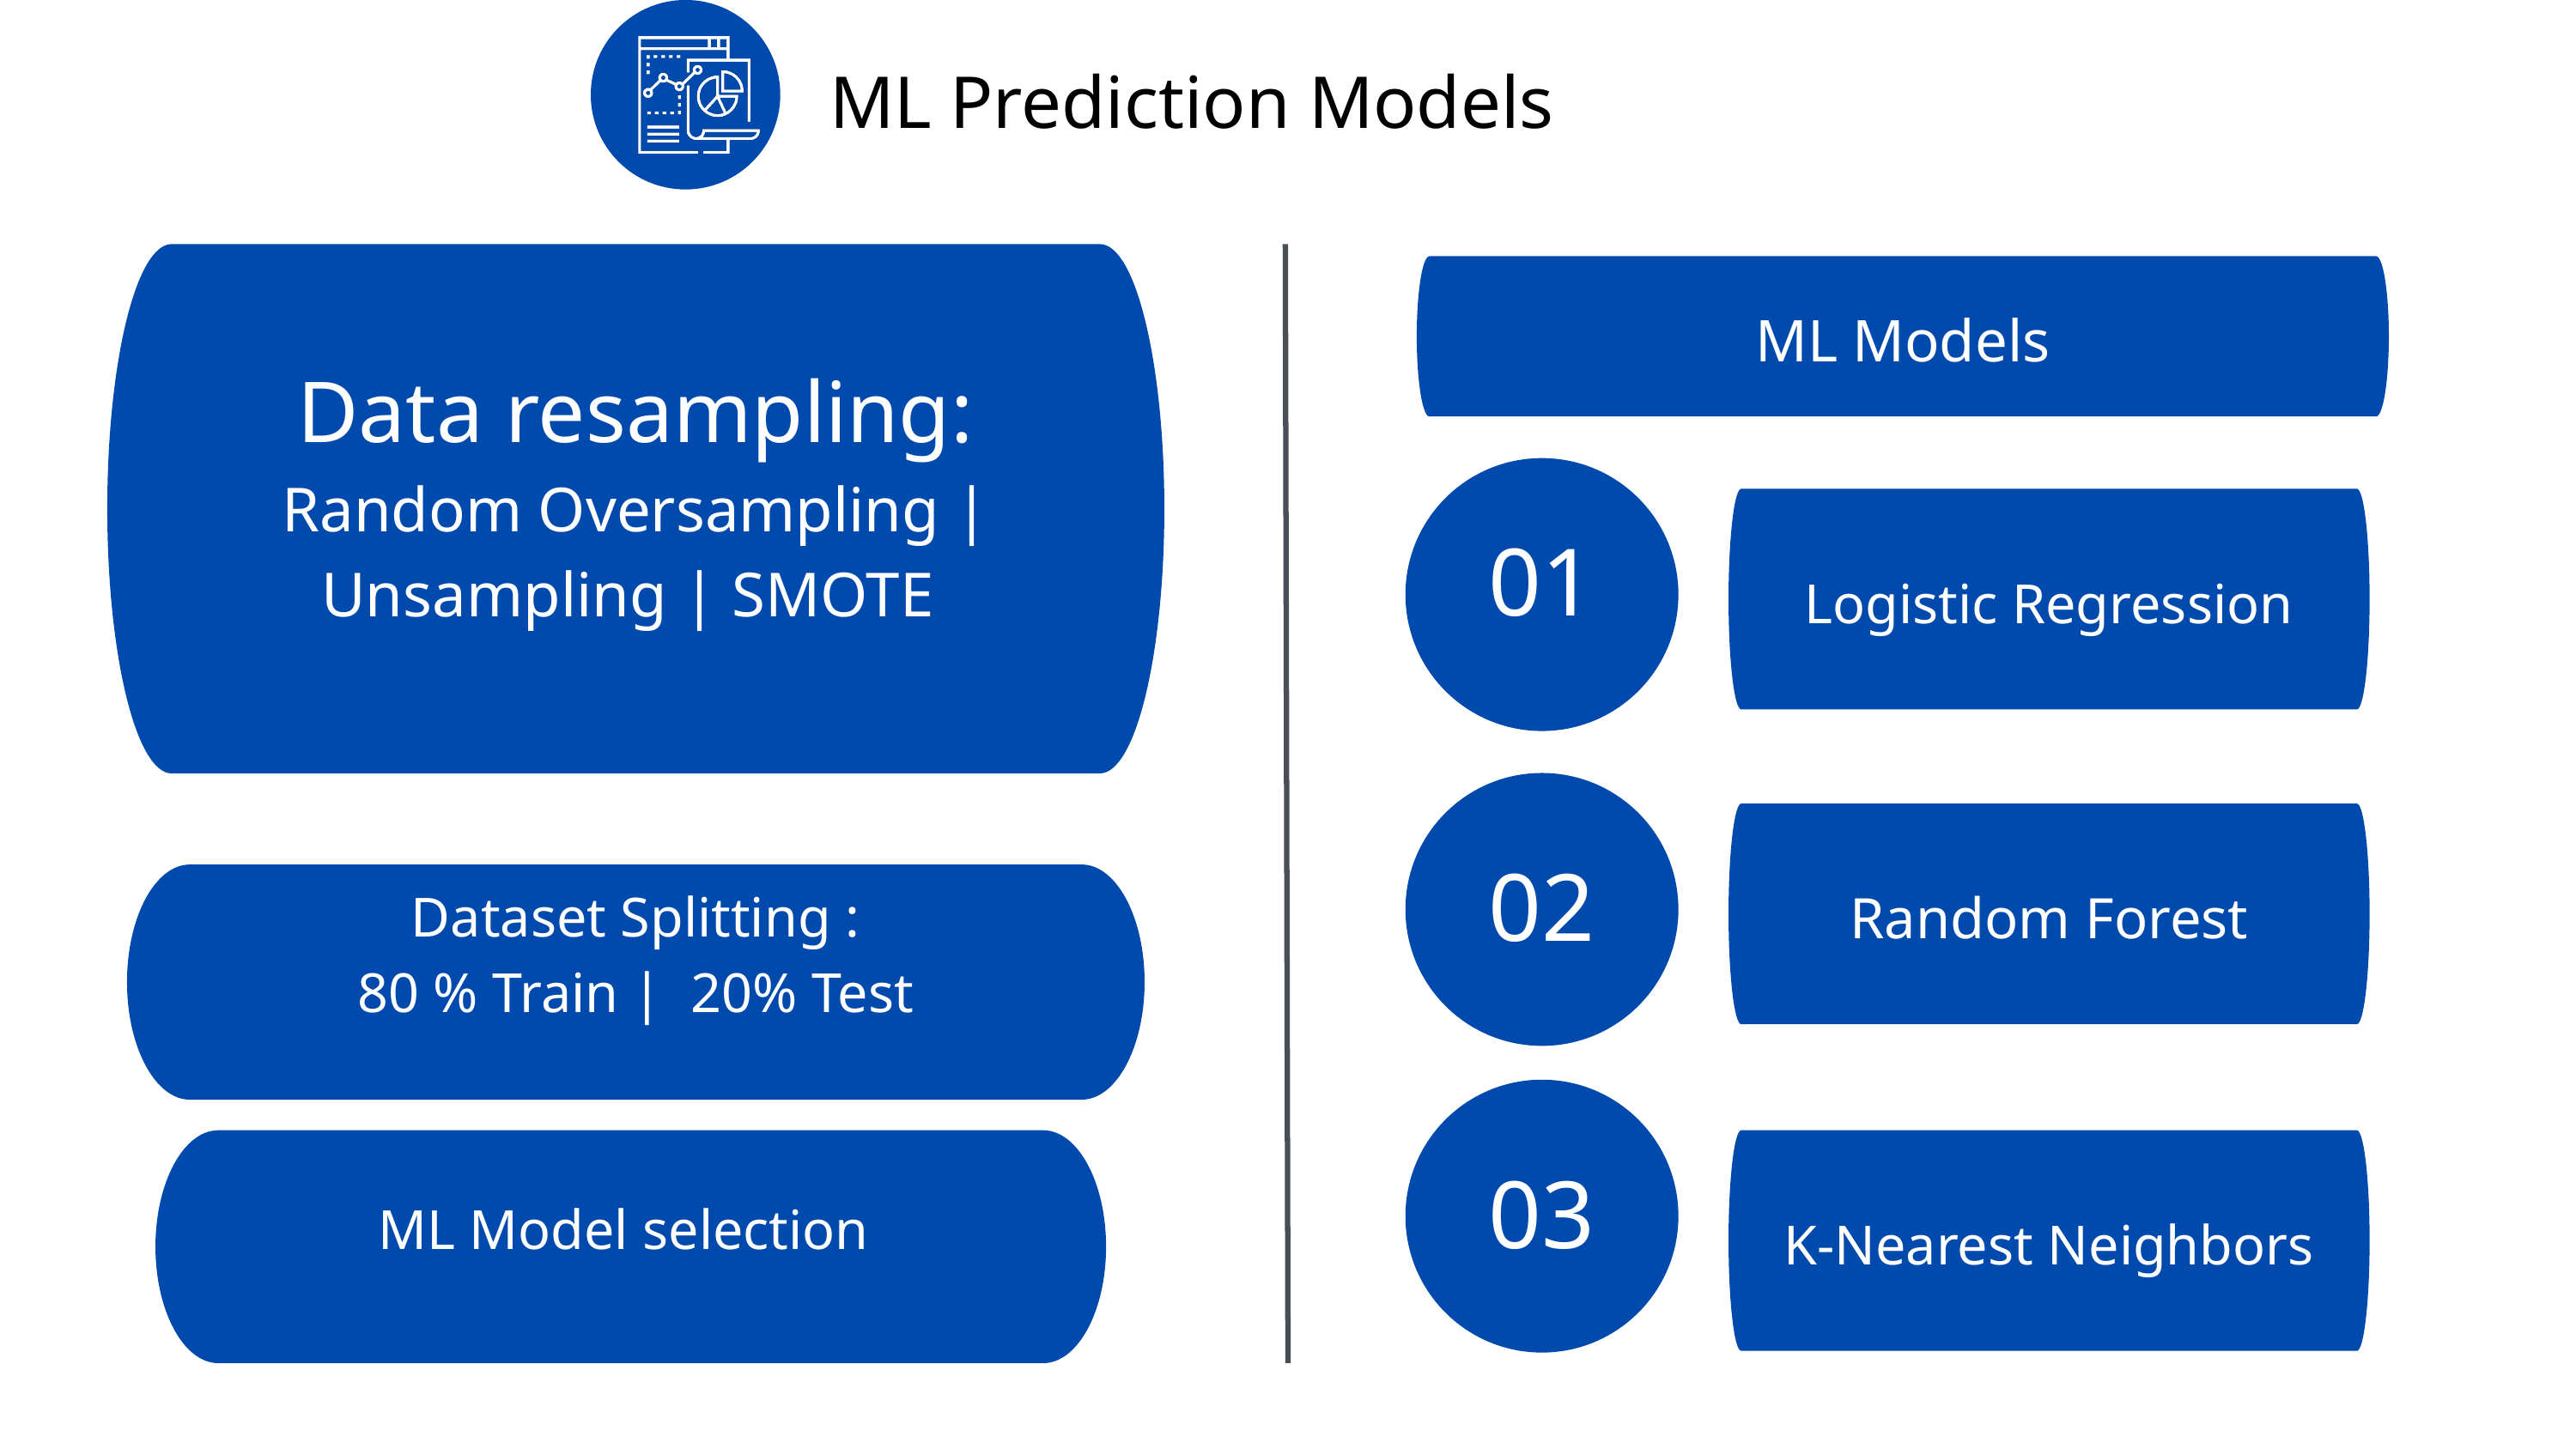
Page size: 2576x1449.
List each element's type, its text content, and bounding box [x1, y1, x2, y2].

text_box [590, 0, 781, 190]
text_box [126, 864, 1145, 1100]
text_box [1728, 1130, 2370, 1351]
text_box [1728, 803, 2370, 1025]
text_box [1416, 256, 2390, 417]
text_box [106, 244, 1165, 774]
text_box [1405, 773, 1679, 1046]
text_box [155, 1130, 1107, 1364]
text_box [1405, 458, 1679, 731]
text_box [1405, 1079, 1679, 1353]
text_box ML Prediction Models [829, 42, 1663, 143]
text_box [1728, 488, 2370, 710]
